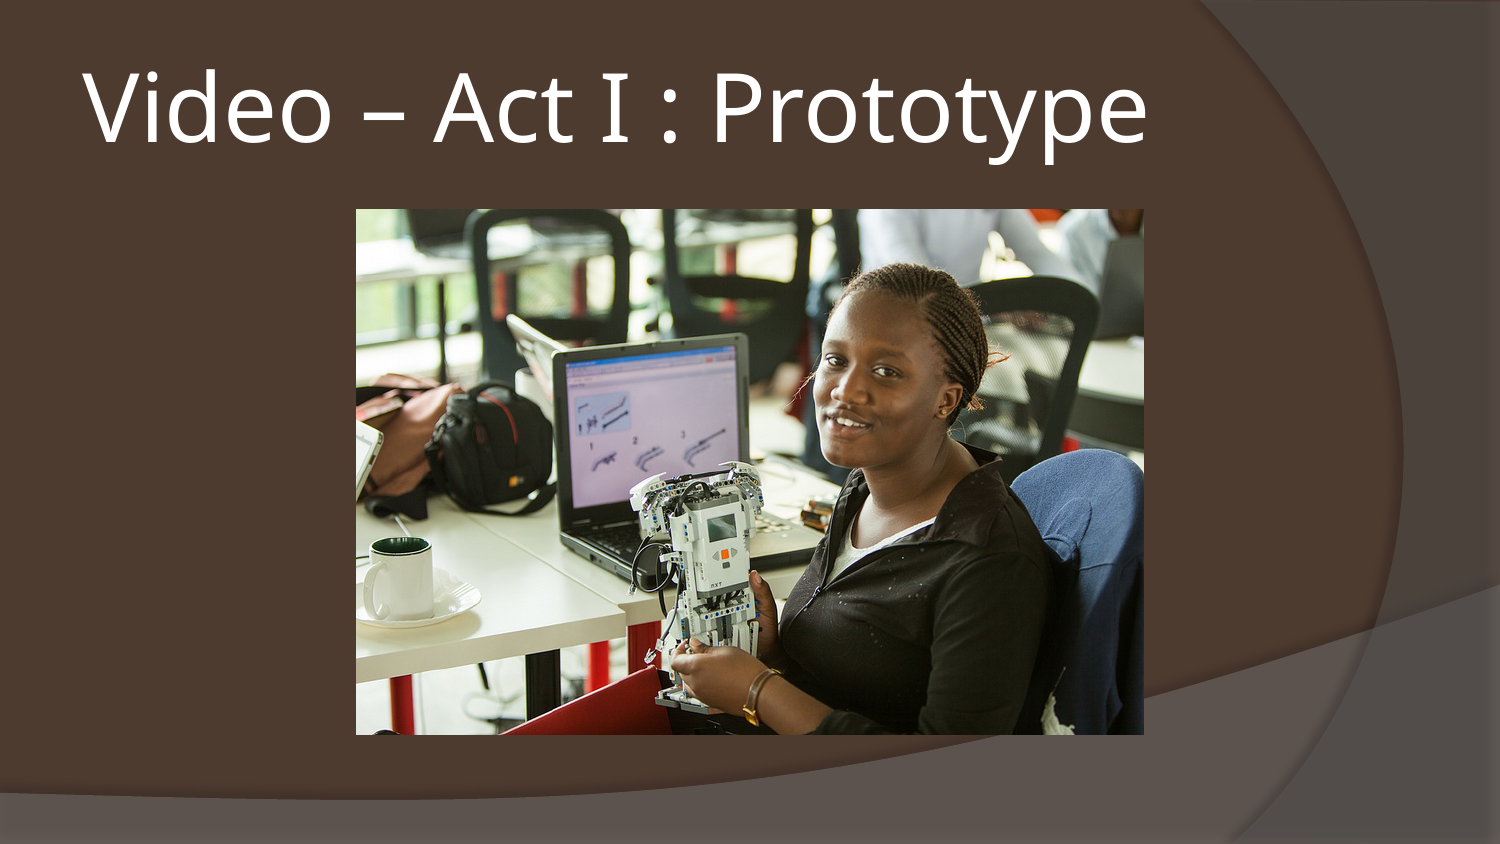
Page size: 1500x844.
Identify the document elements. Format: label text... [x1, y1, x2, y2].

picture [356, 209, 1144, 736]
title Video – Act I : Prototype [75, 33, 1300, 175]
